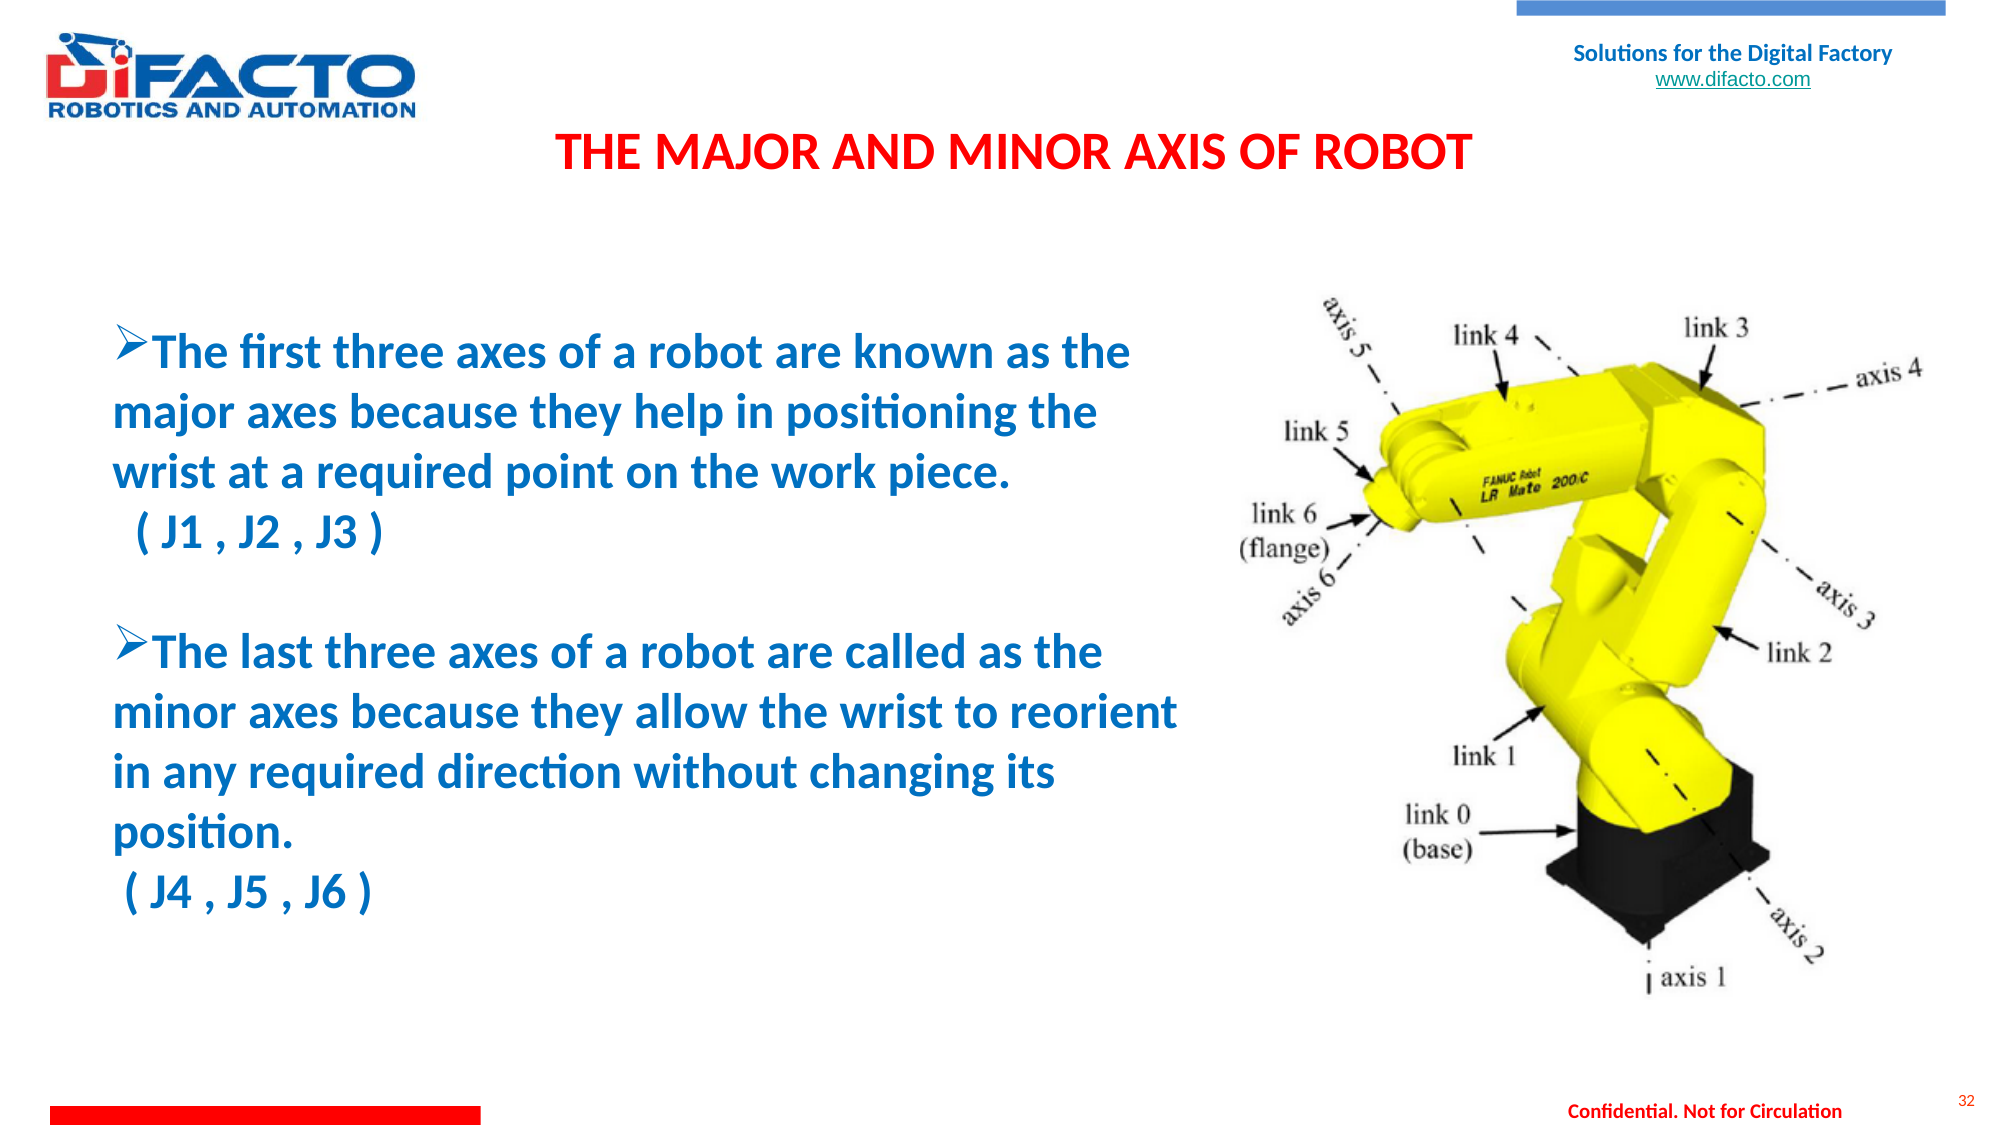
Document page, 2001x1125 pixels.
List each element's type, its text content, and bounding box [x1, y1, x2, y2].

picture [31, 21, 434, 125]
text_box The first three axes of a robot are known as the major axes because they help in positioning the wrist at a required point on the work piece. ( J1 , J2 , J3 ) The last three axes of a robot are called as the minor axes because they allow the wrist to reorient in any required direction without changing its position. ( J4 , J5 , J6 ) [97, 310, 1212, 926]
picture [1240, 289, 1924, 1000]
text_box THE MAJOR AND MINOR AXIS OF ROBOT [540, 108, 1490, 188]
